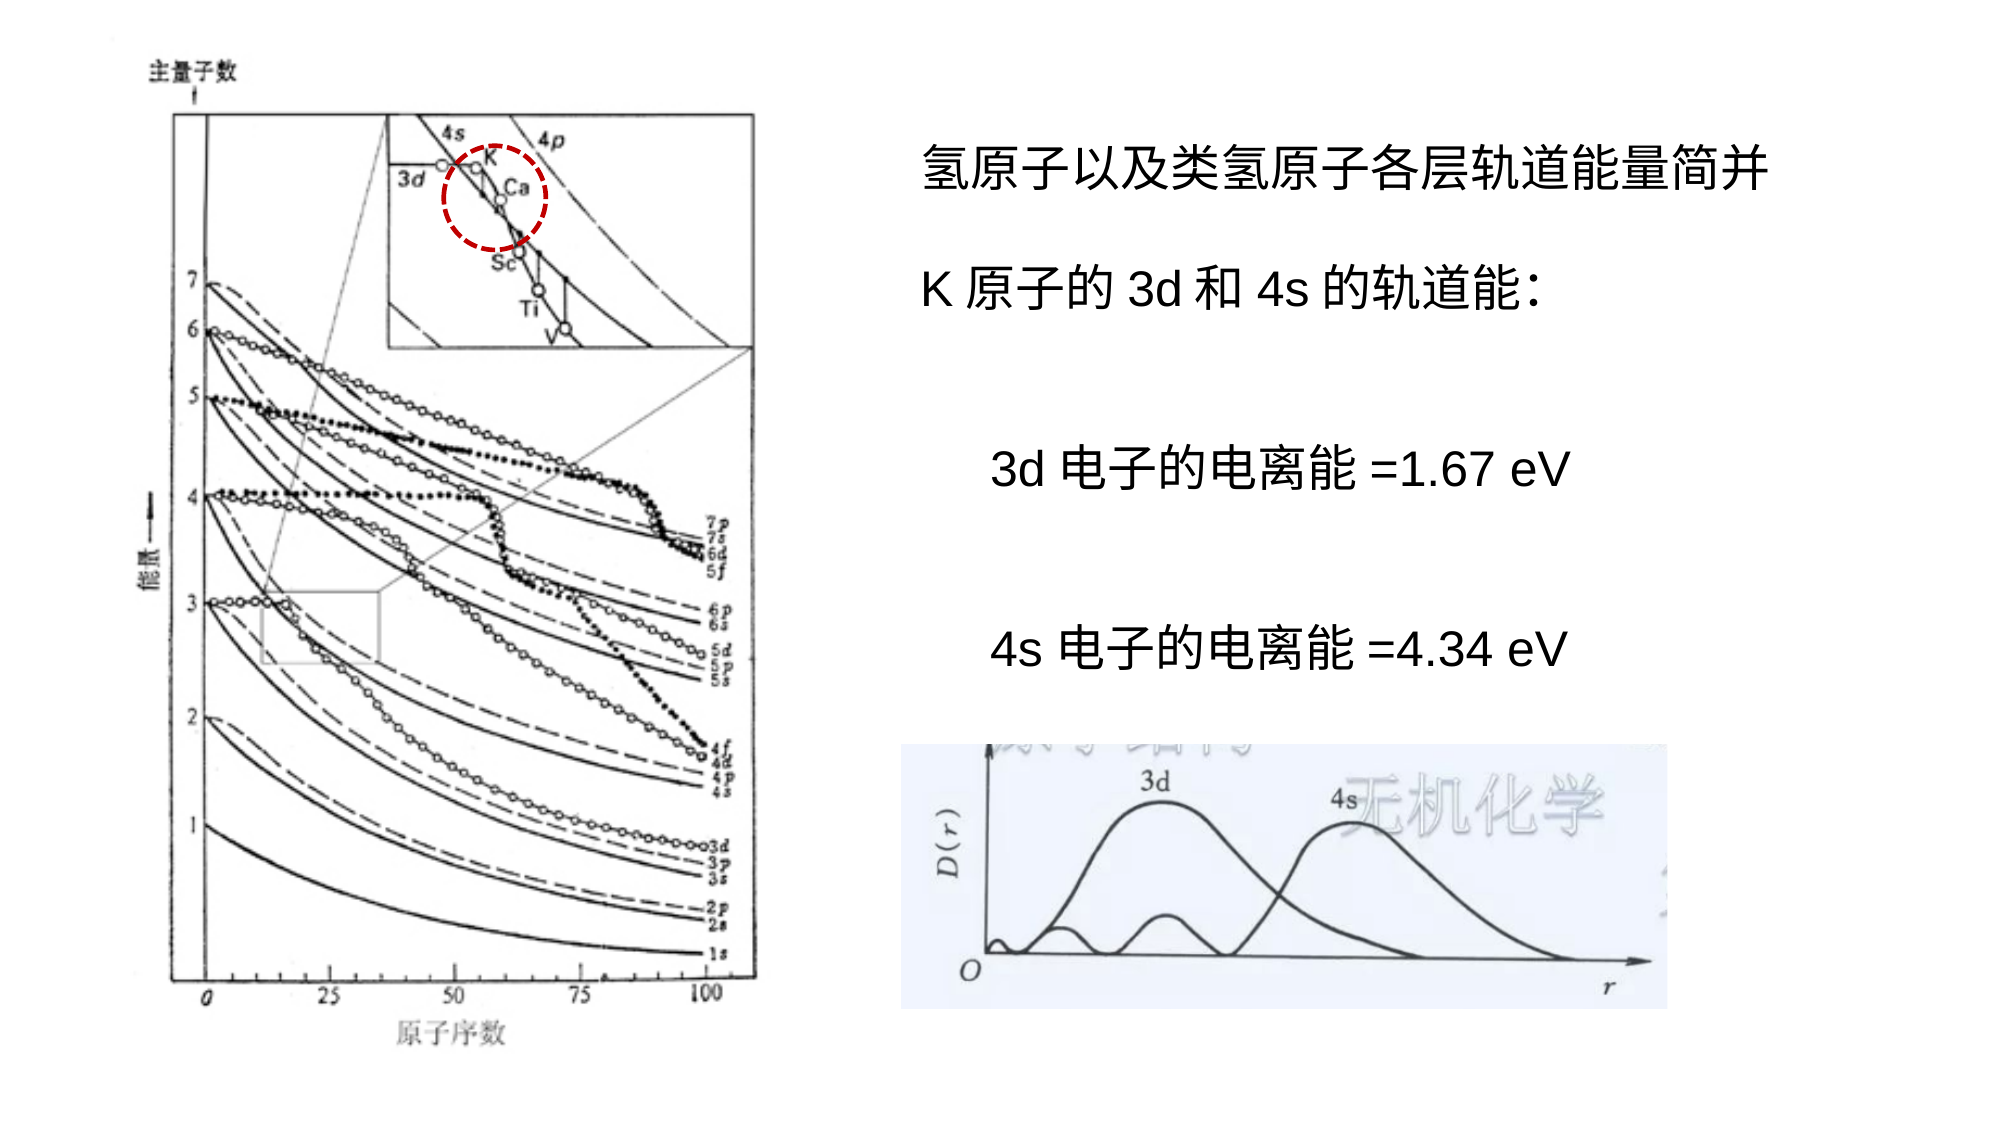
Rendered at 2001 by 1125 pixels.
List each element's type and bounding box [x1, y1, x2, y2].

picture [80, 0, 775, 1054]
picture [900, 744, 1668, 1009]
